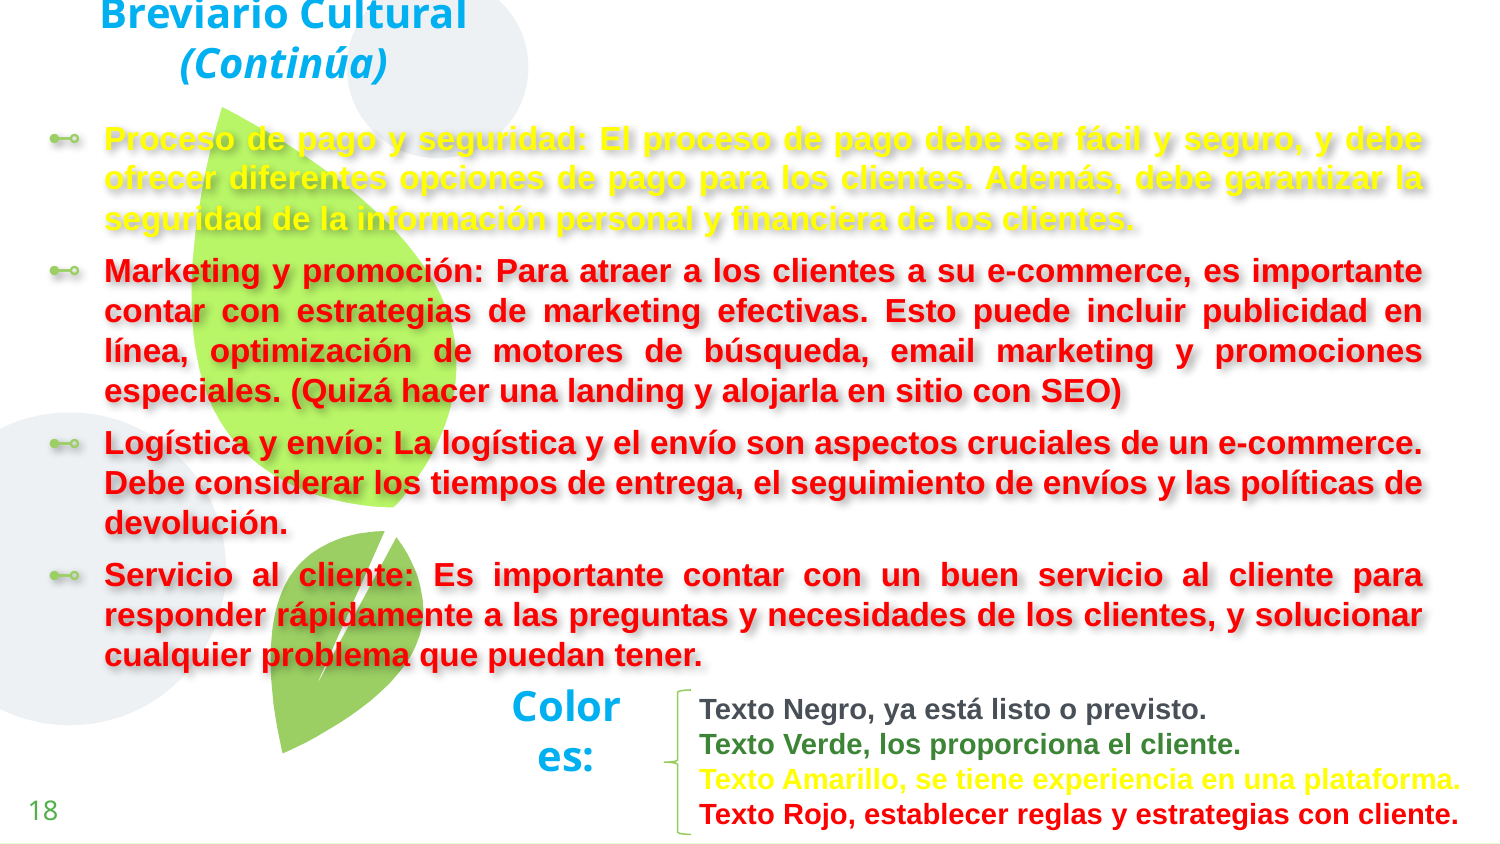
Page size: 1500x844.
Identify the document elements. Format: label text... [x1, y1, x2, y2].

text_box [663, 689, 691, 836]
text_box Colores: [488, 729, 644, 795]
text_box Proceso de pago y seguridad: El proceso de pago debe ser fácil y seguro, y debe ofrecer diferentes opciones de pago para los clientes. Además, debe garantizar la seguridad de la información personal y financiera de los clientes. Marketing y promoción: Para atraer a los clientes a su e-commerce, es importante contar con estrategias de marketing efectivas. Esto puede incluir publicidad en línea, optimización de motores de búsqueda, email marketing y promociones especiales. (Quizá hacer una landing y alojarla en sitio con SEO) Logística y envío: La logística y el envío son aspectos cruciales de un e-commerce. Debe considerar los tiempos de entrega, el seguimiento de envíos y las políticas de devolución. Servicio al cliente: Es importante contar con un buen servicio al cliente para responder rápidamente a las preguntas y necesidades de los clientes, y solucionar cualquier problema que puedan tener. [32, 101, 1440, 710]
text_box Breviario Cultural (Continúa) [12, 36, 556, 102]
text_box Texto Negro, ya está listo o previsto. Texto Verde, los proporciona el cliente. Texto Amarillo, se tiene experiencia en una plataforma. Texto Rojo, establecer reglas y estrategias con cliente. [699, 690, 1467, 835]
slide_number 18 [12, 779, 103, 844]
